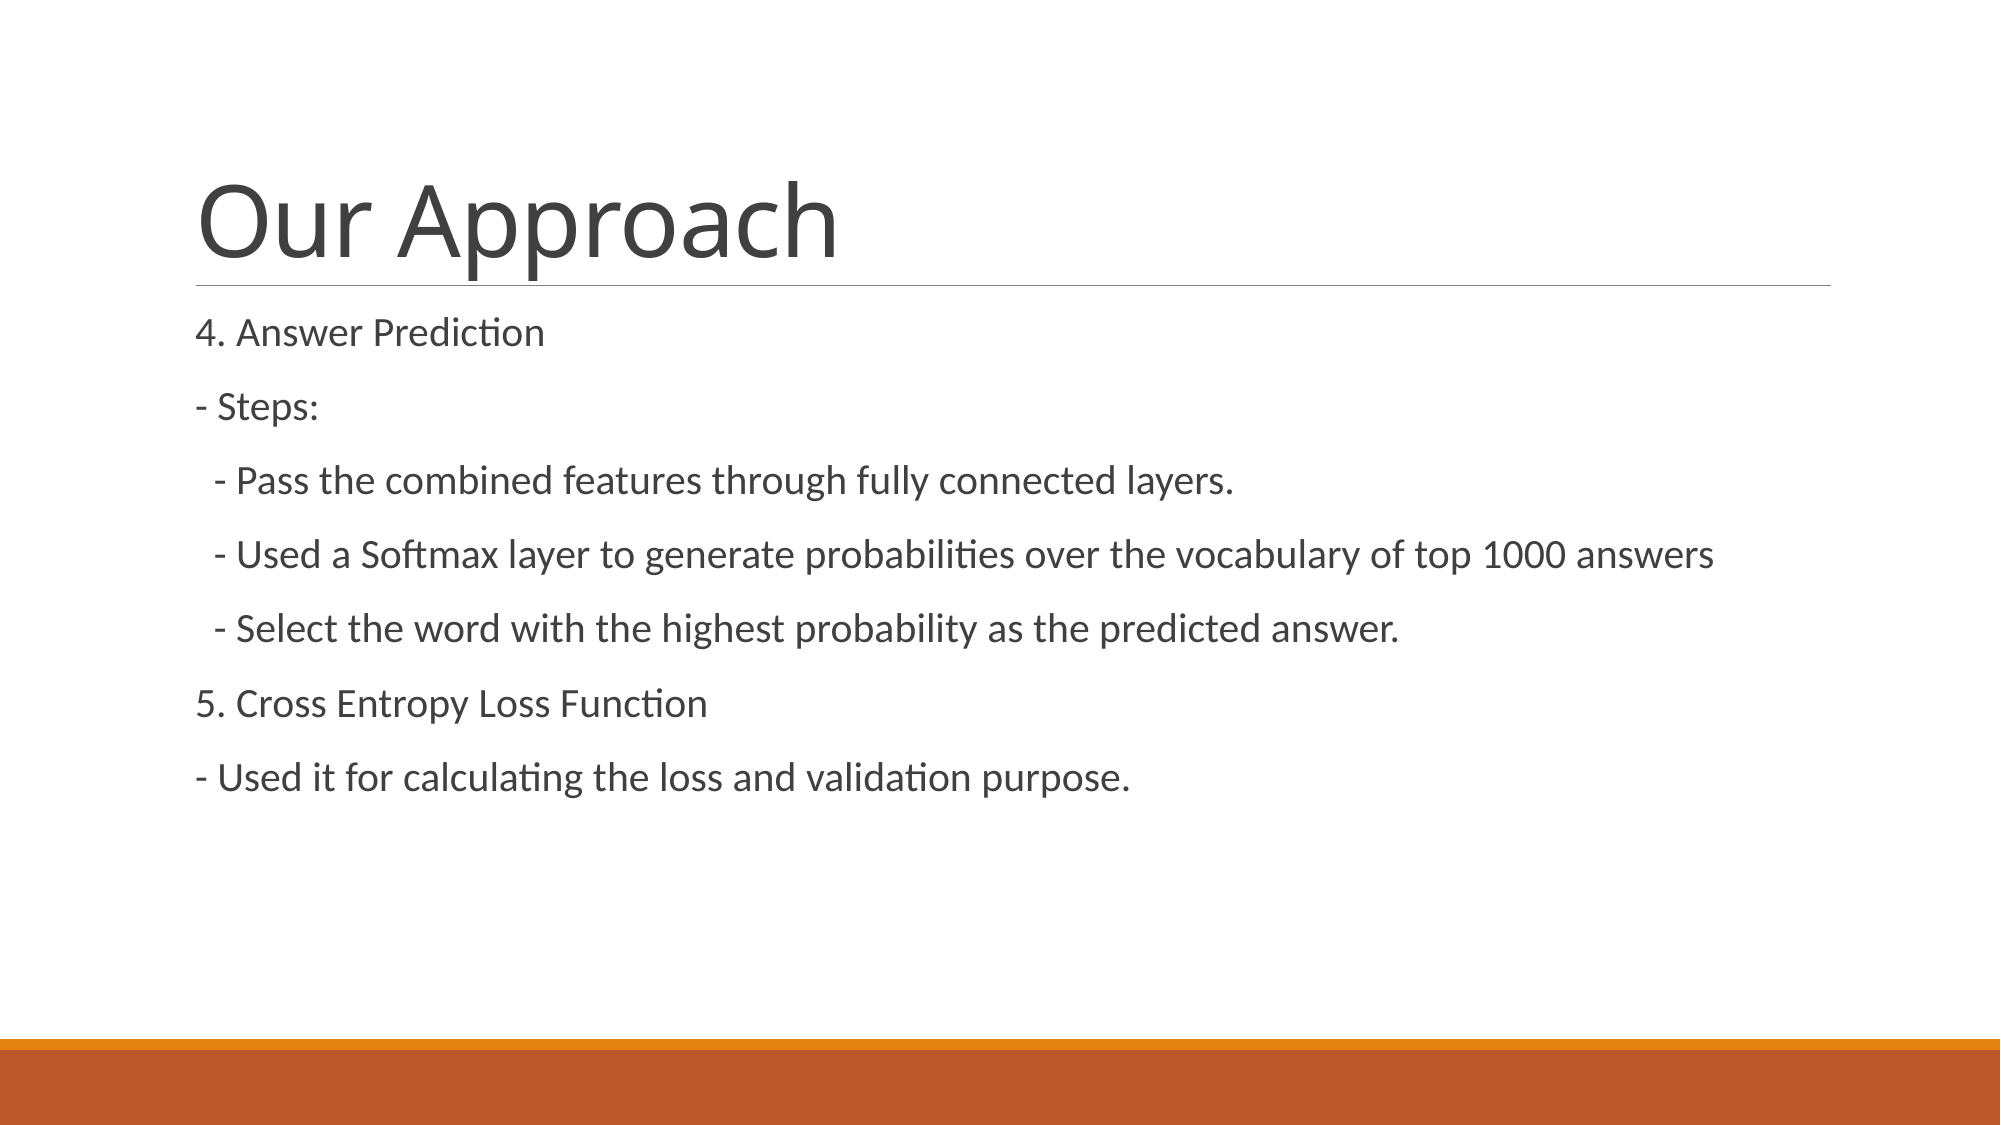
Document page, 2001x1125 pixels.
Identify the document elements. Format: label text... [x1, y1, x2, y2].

title Our Approach [180, 47, 1830, 285]
list 4. Answer Prediction - Steps: - Pass the combined features through fully connected layers. - Used a Softmax layer to generate probabilities over the vocabulary of top 1000 answers - Select the word with the highest probability as the predicted answer. 5. Cross Entropy Loss Function - Used it for calculating the loss and validation purpose. [180, 302, 1830, 963]
